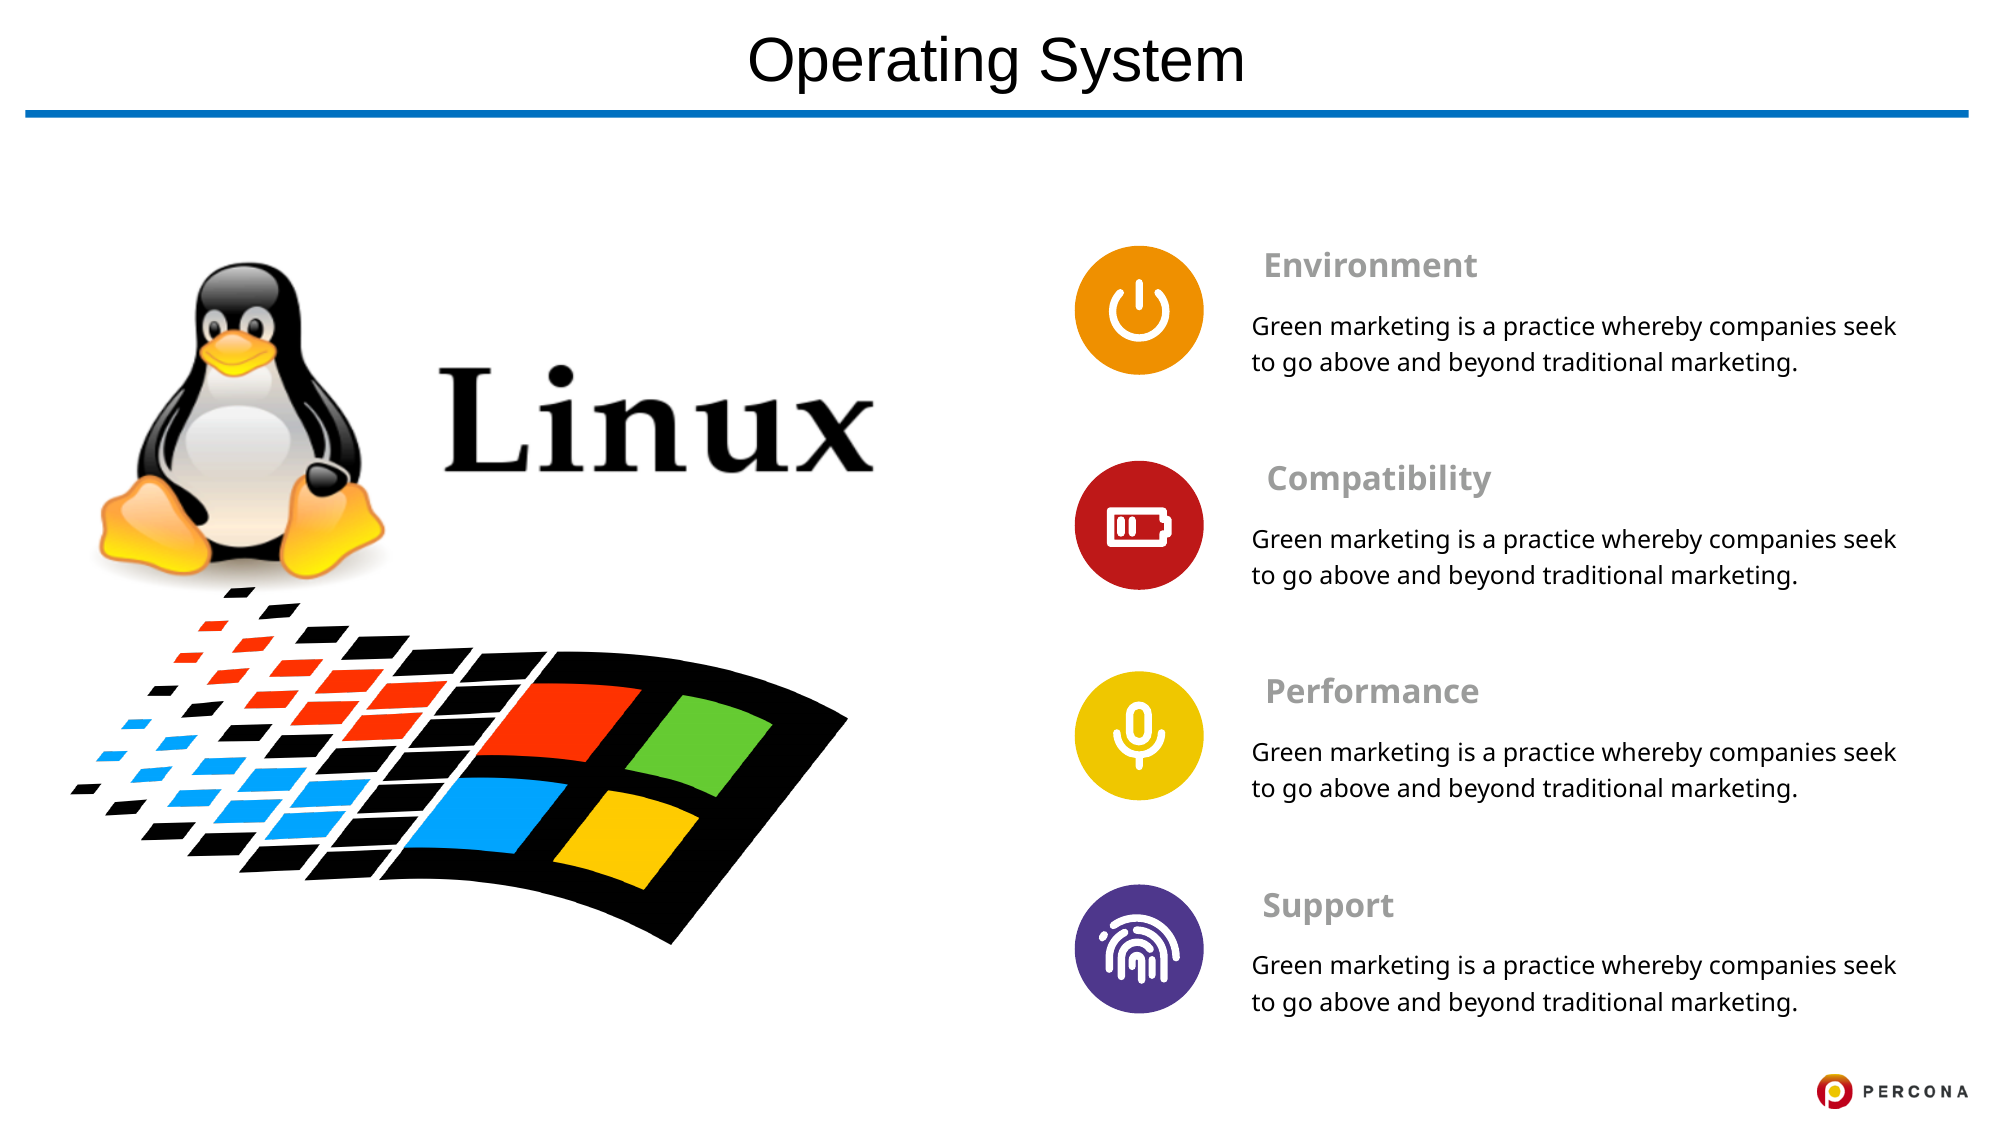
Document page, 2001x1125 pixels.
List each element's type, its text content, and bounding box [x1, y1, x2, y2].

picture [1799, 1059, 2000, 1122]
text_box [1074, 236, 1924, 1019]
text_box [70, 236, 898, 945]
title Operating System [25, 22, 1969, 101]
